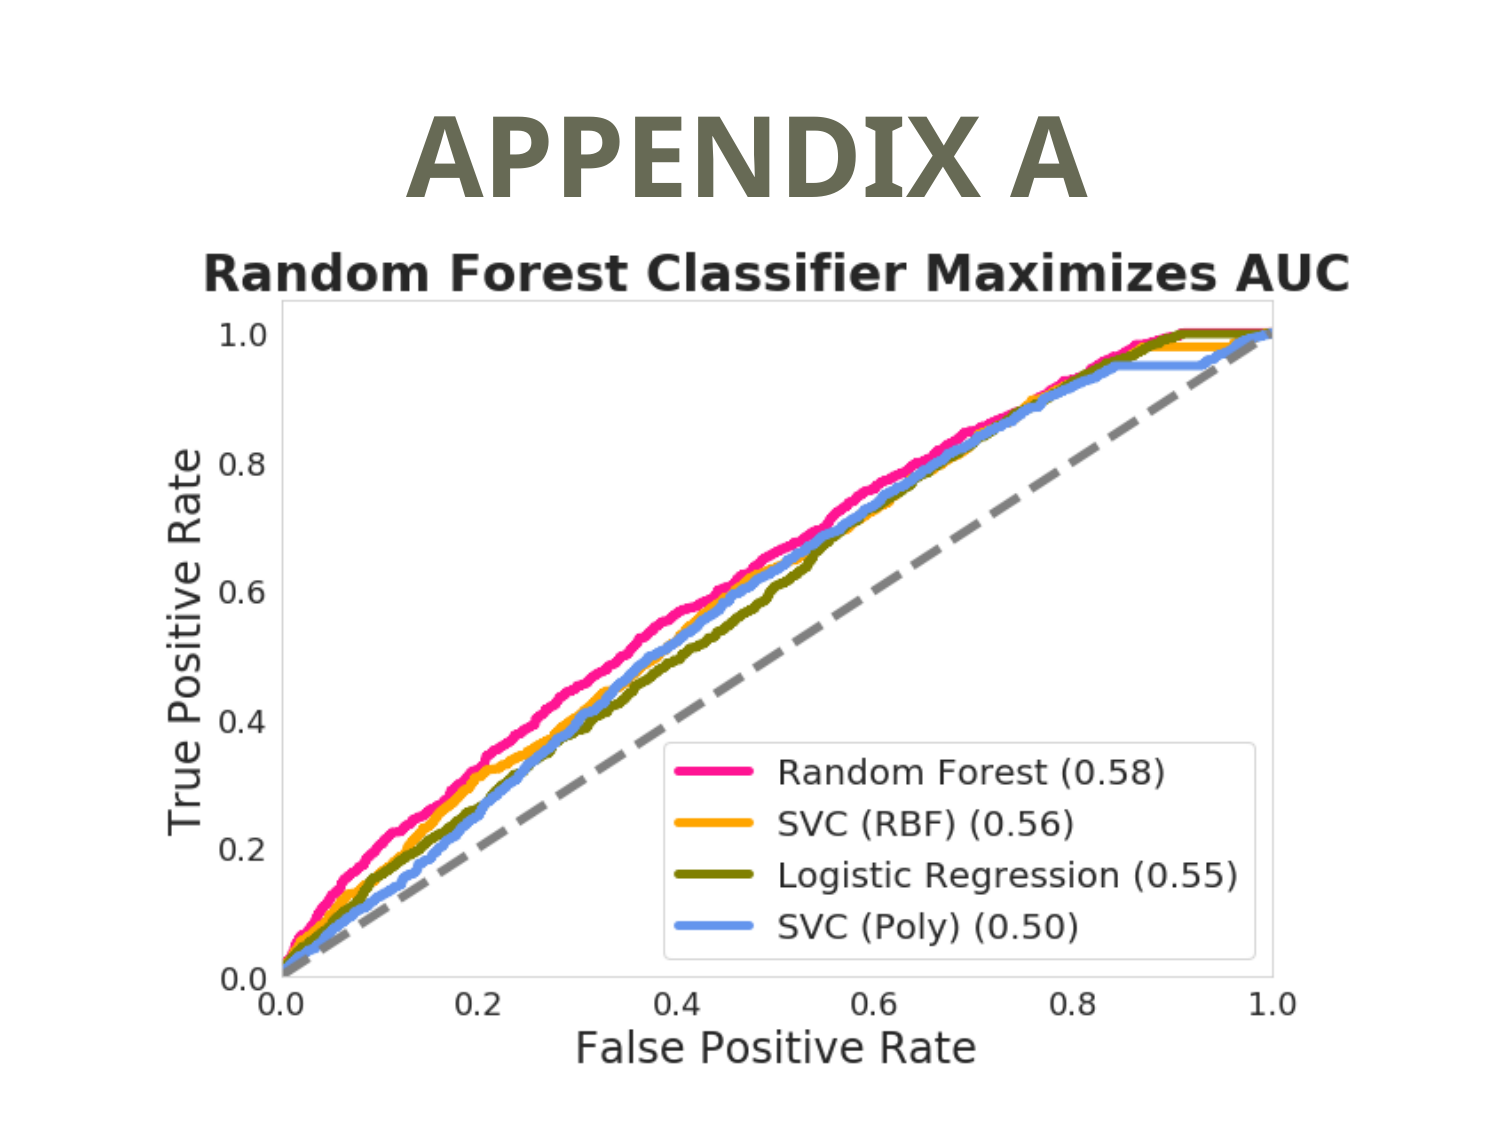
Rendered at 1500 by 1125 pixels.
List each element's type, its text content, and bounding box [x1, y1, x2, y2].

title Appendix A [69, 66, 1425, 238]
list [155, 237, 1363, 1090]
